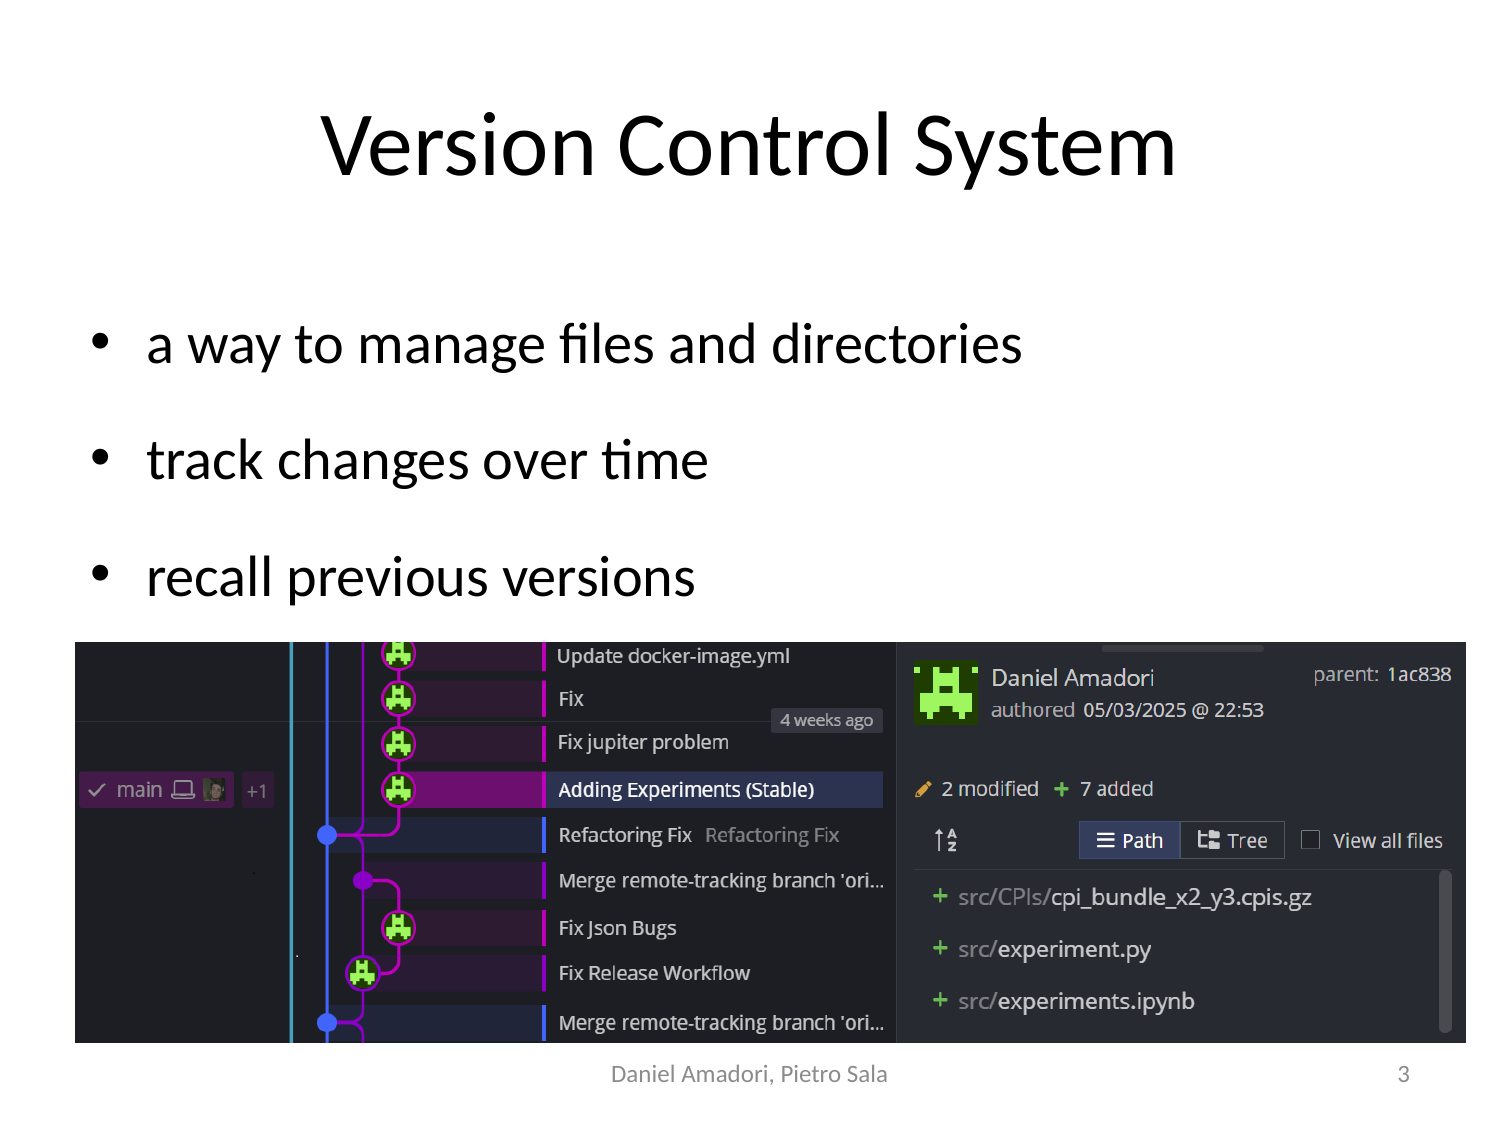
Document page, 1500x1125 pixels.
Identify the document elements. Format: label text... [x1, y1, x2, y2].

picture [74, 642, 1467, 1043]
title Version Control System [75, 45, 1425, 233]
footer Daniel Amadori, Pietro Sala [512, 1052, 988, 1103]
list a way to manage files and directories track changes over time recall previous versions [75, 262, 1075, 630]
slide_number 3 [1074, 1052, 1425, 1103]
